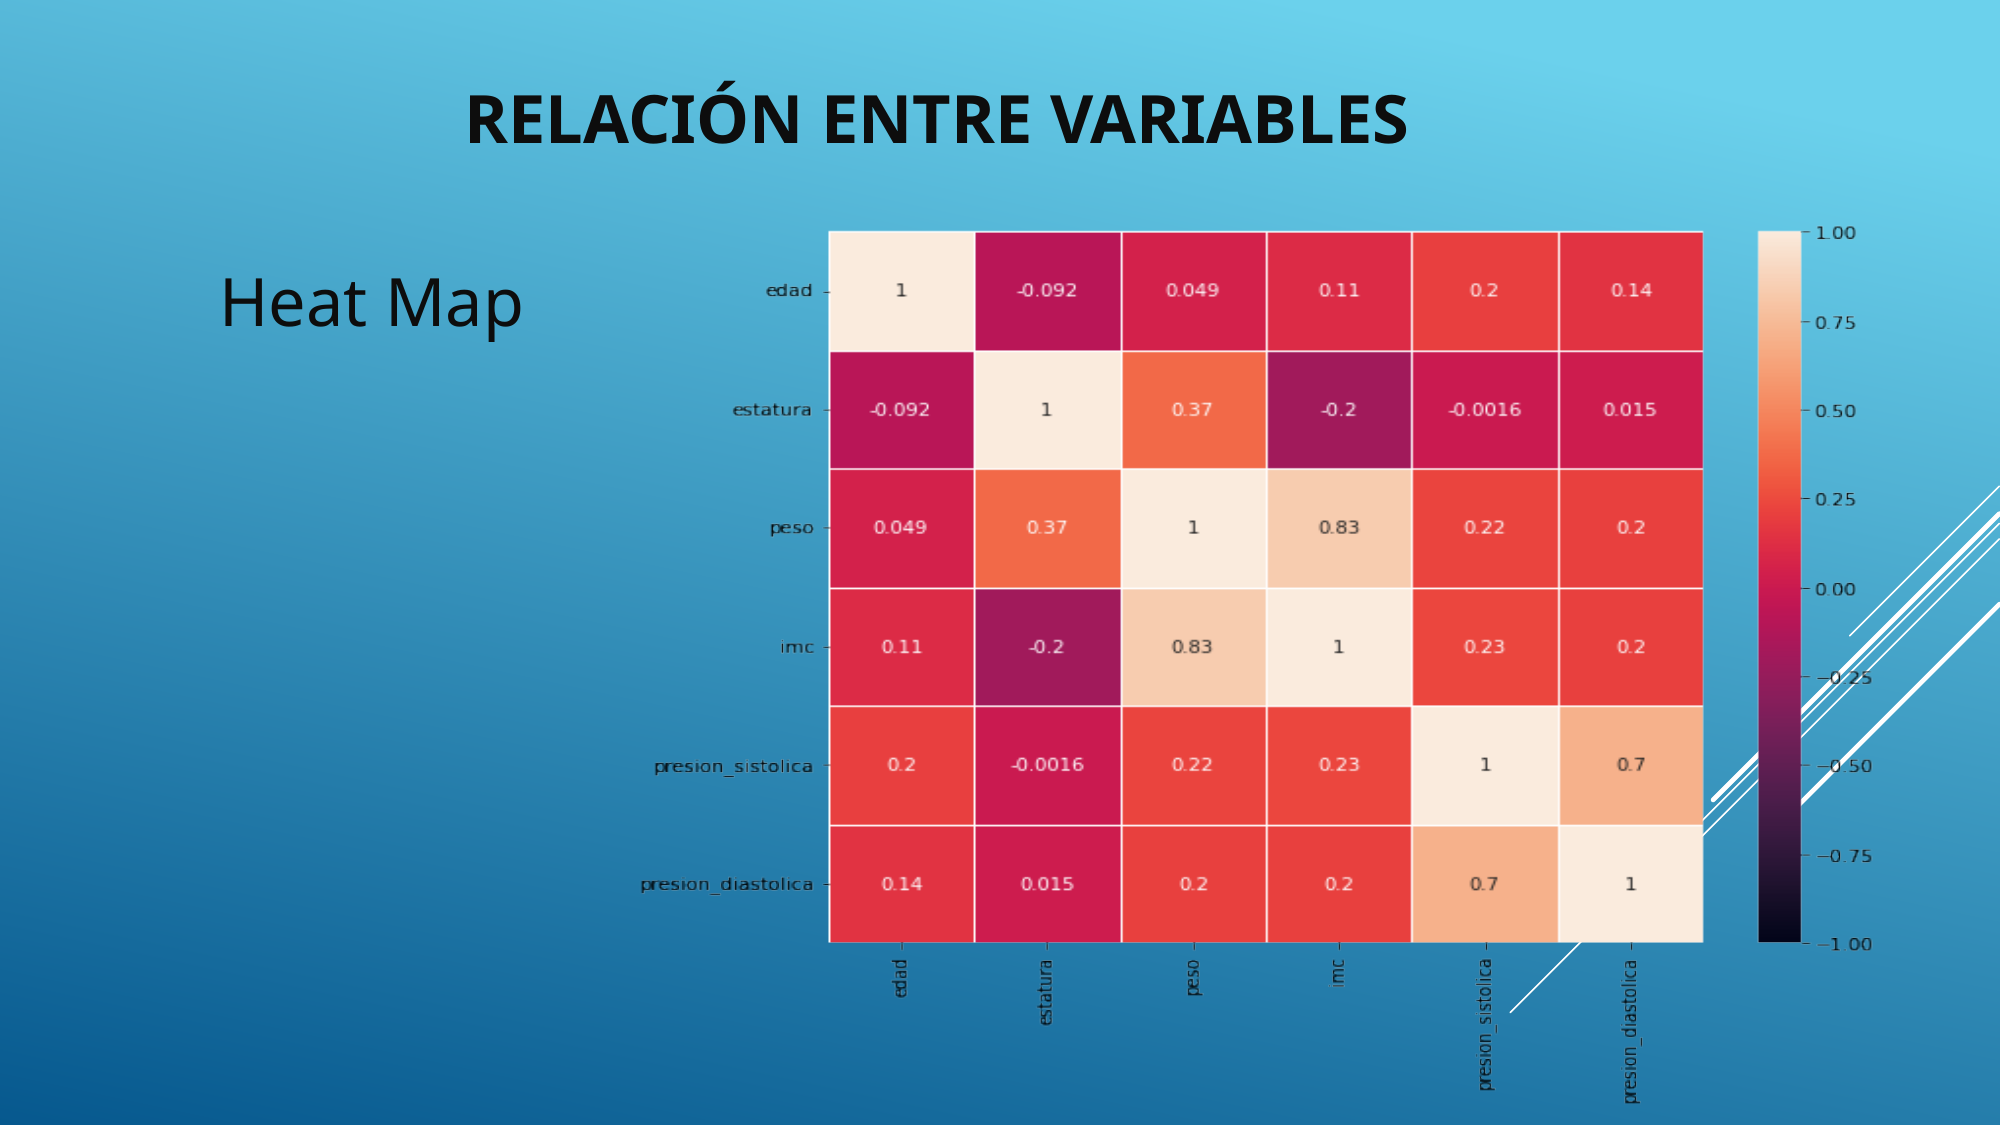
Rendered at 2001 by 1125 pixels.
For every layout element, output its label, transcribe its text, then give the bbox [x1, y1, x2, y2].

picture [625, 215, 1888, 1113]
title Relación entre variables [112, 12, 1763, 221]
list Heat Map [204, 220, 625, 380]
